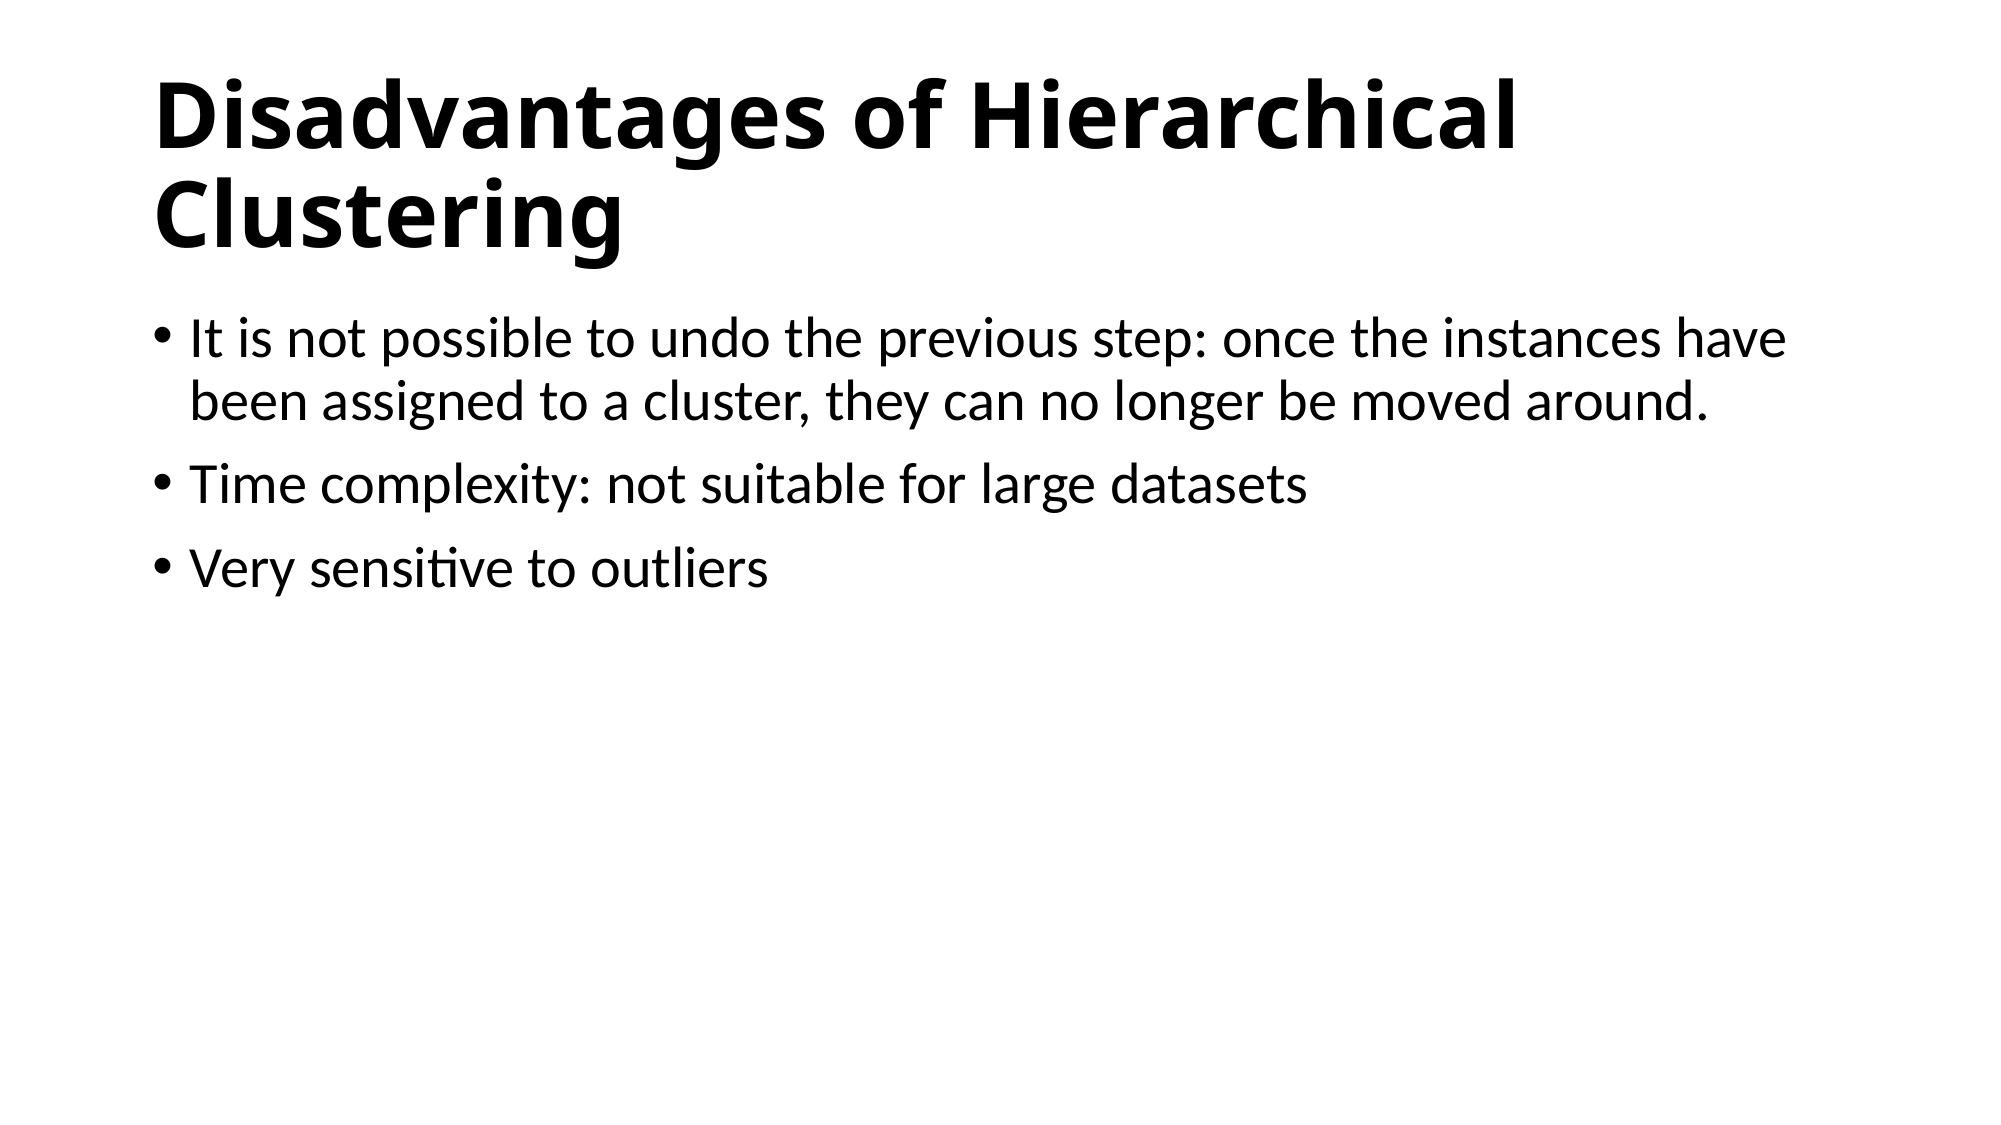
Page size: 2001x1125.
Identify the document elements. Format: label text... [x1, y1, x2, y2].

list It is not possible to undo the previous step: once the instances have been assigned to a cluster, they can no longer be moved around. Time complexity: not suitable for large datasets Very sensitive to outliers [137, 299, 1863, 1014]
title Disadvantages of Hierarchical Clustering [137, 59, 1863, 278]
